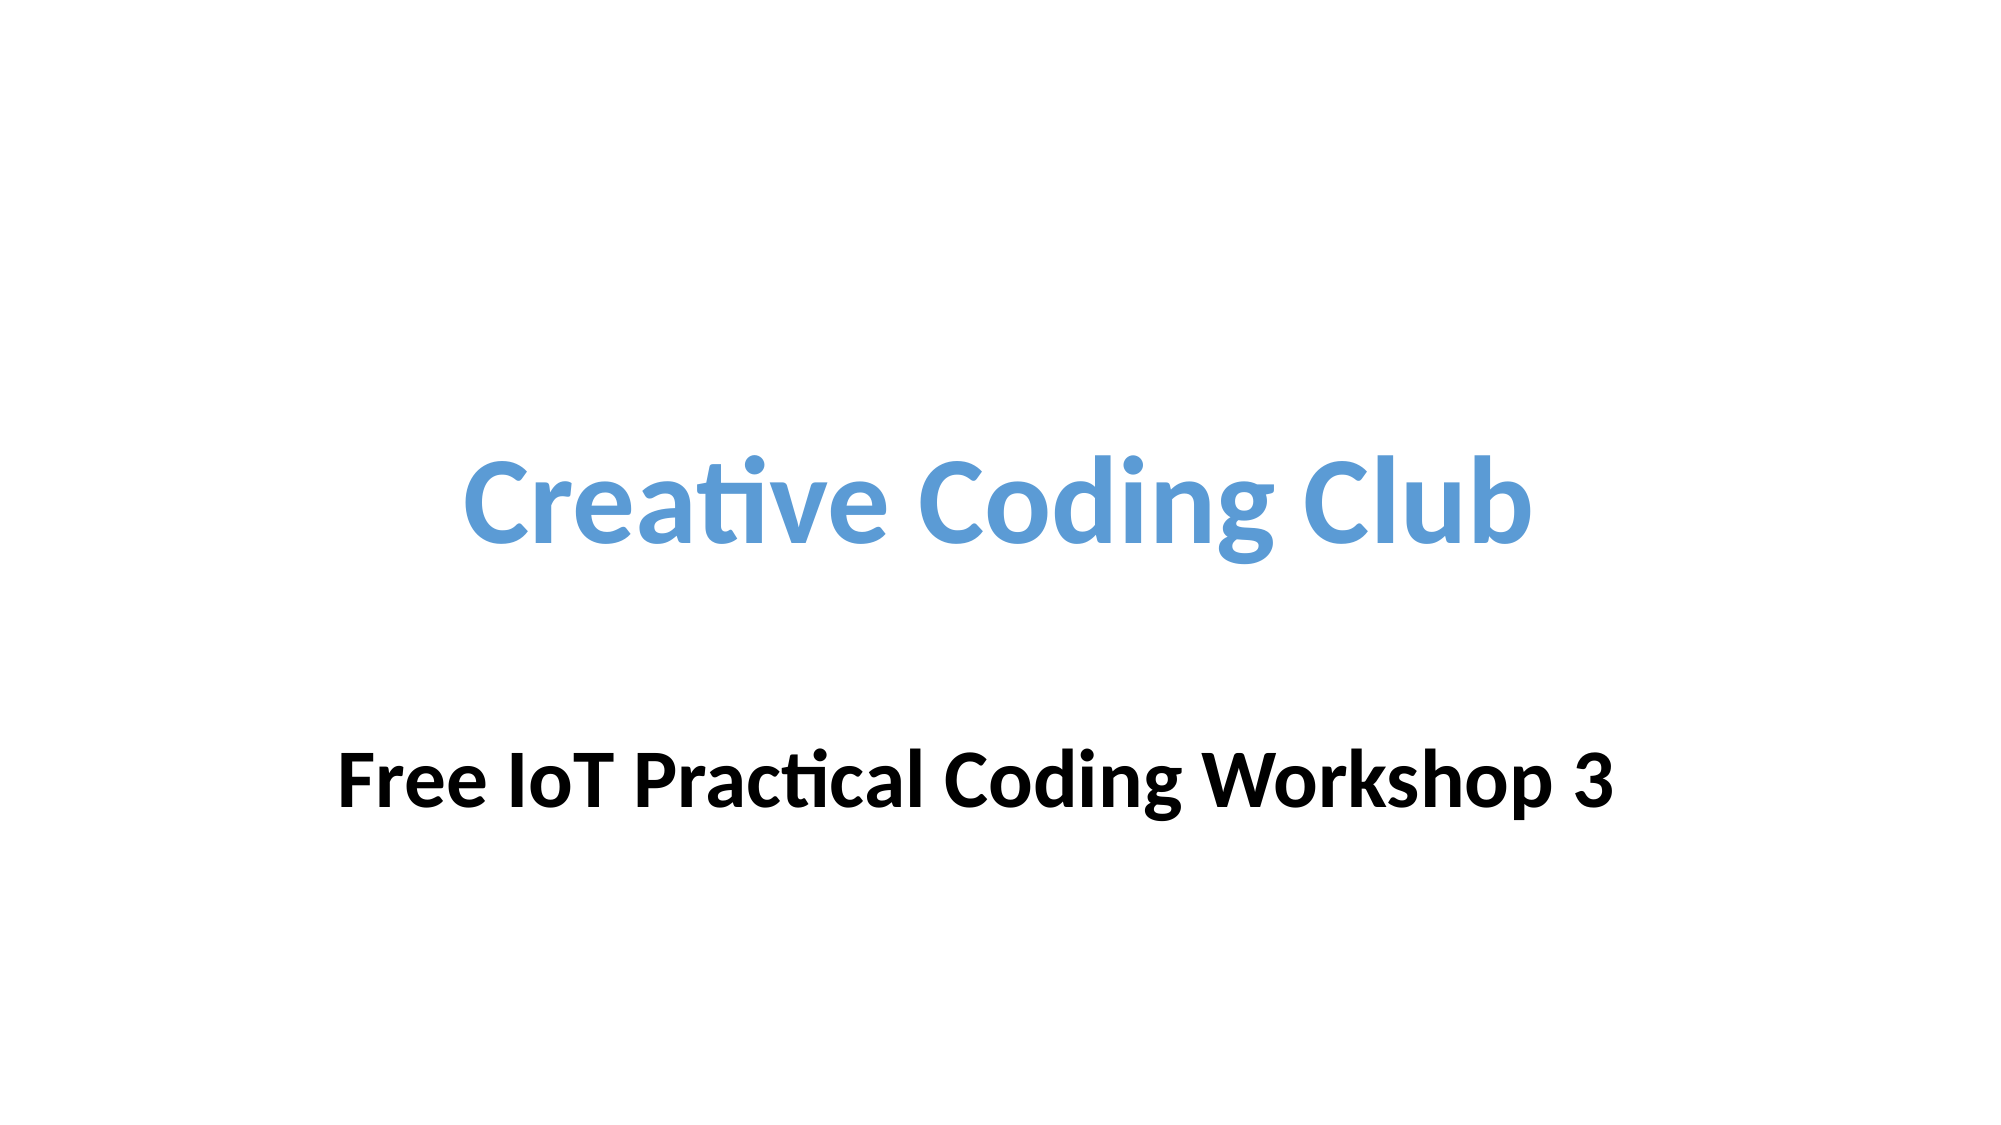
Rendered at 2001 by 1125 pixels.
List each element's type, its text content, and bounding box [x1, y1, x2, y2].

text_box Creative Coding Club [249, 184, 1750, 576]
text_box Free IoT Practical Coding Workshop 3 [226, 717, 1727, 989]
